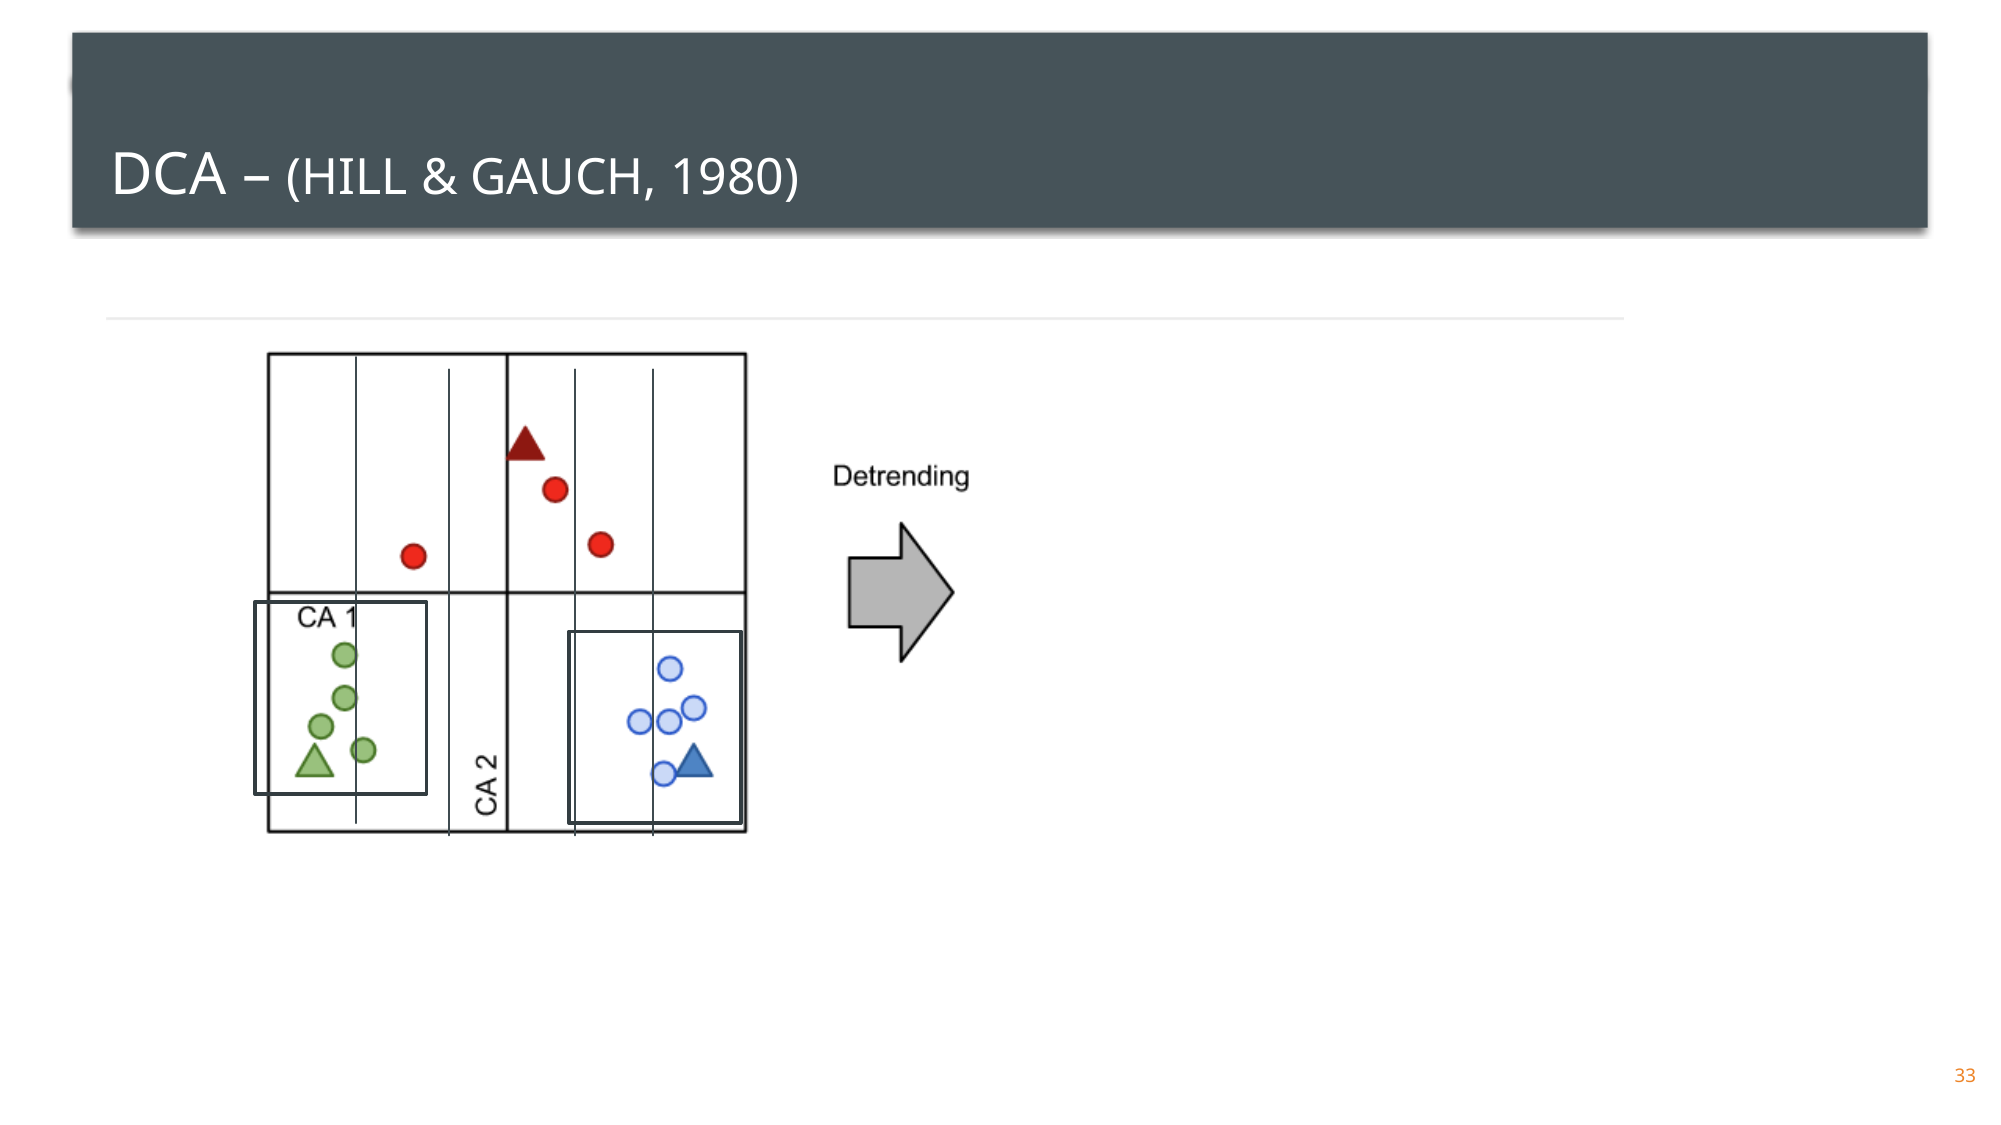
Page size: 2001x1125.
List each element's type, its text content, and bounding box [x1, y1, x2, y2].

slide_number 33 [1818, 1047, 1991, 1107]
picture [105, 317, 1624, 909]
title DCA – (Hill & Gauch, 1980) [95, 47, 1905, 214]
